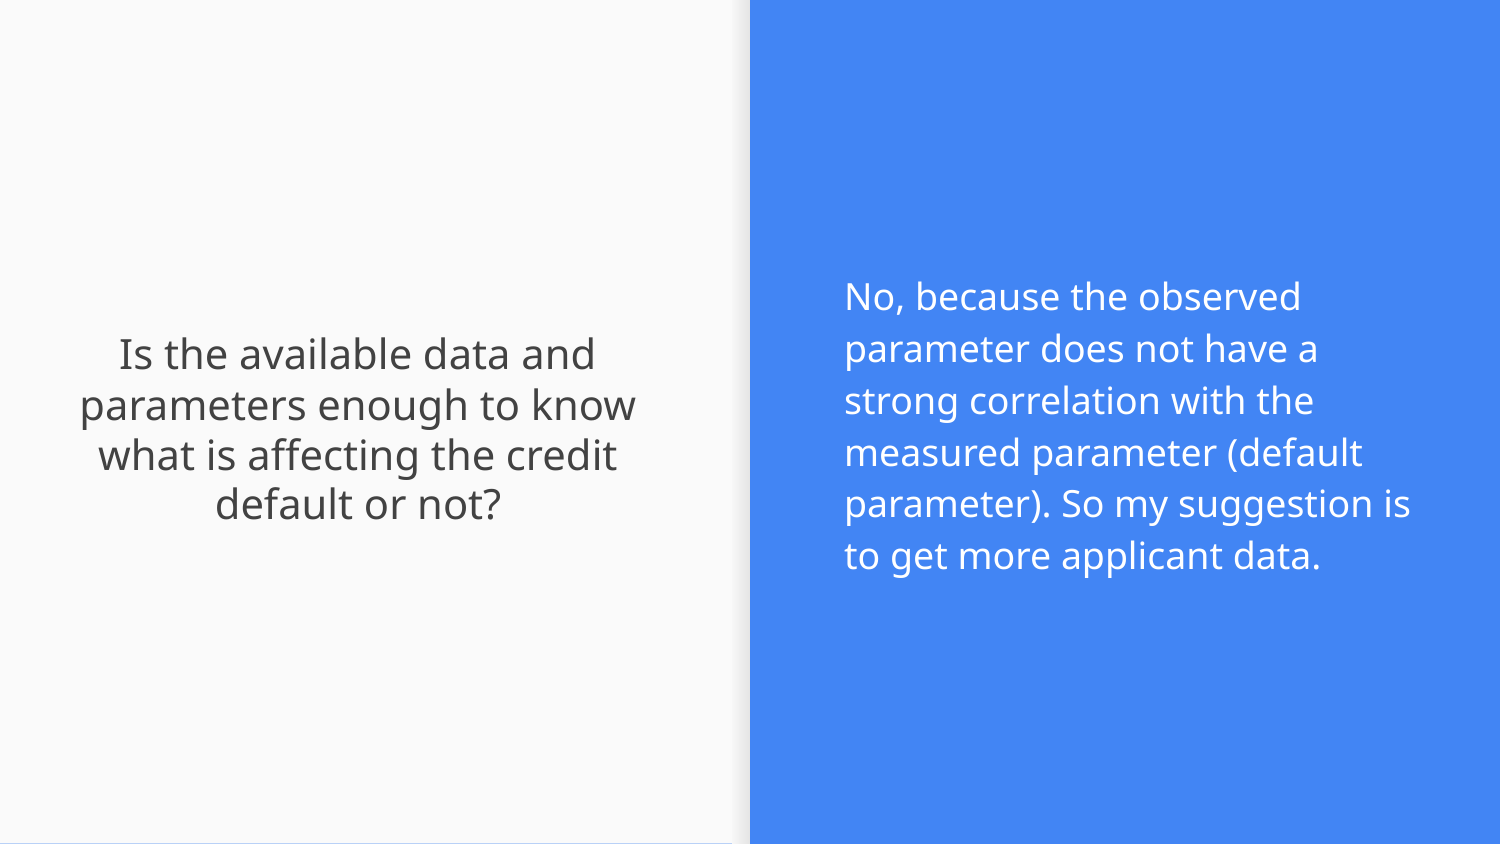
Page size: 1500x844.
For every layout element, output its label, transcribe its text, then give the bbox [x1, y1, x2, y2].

list No, because the observed parameter does not have a strong correlation with the measured parameter (default parameter). So my suggestion is to get more applicant data. [810, 118, 1440, 725]
title Is the available data and parameters enough to know what is affecting the credit default or not? [26, 300, 690, 544]
